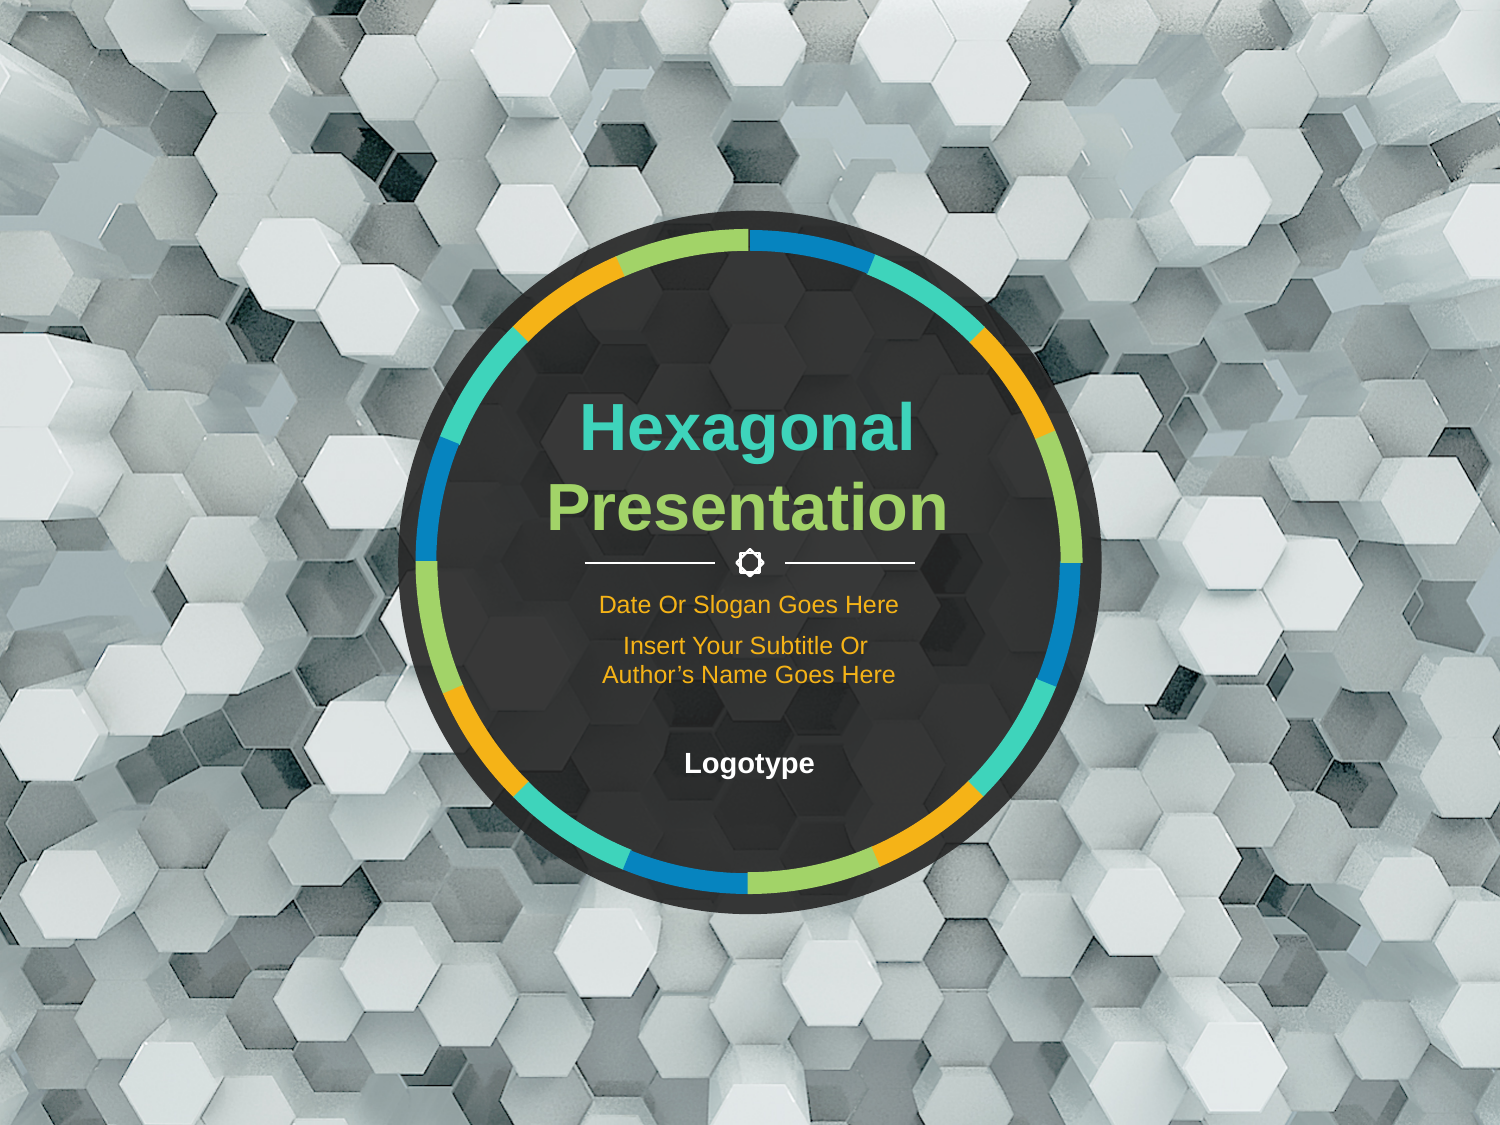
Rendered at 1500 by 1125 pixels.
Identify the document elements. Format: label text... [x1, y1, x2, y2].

list Date Or Slogan Goes Here [419, 582, 1077, 620]
list Insert Your Subtitle Or Author’s Name Goes Here [419, 620, 1077, 705]
title Hexagonal Presentation [419, 391, 1077, 537]
text_box Logotype [626, 737, 873, 787]
picture [0, 0, 1500, 1125]
